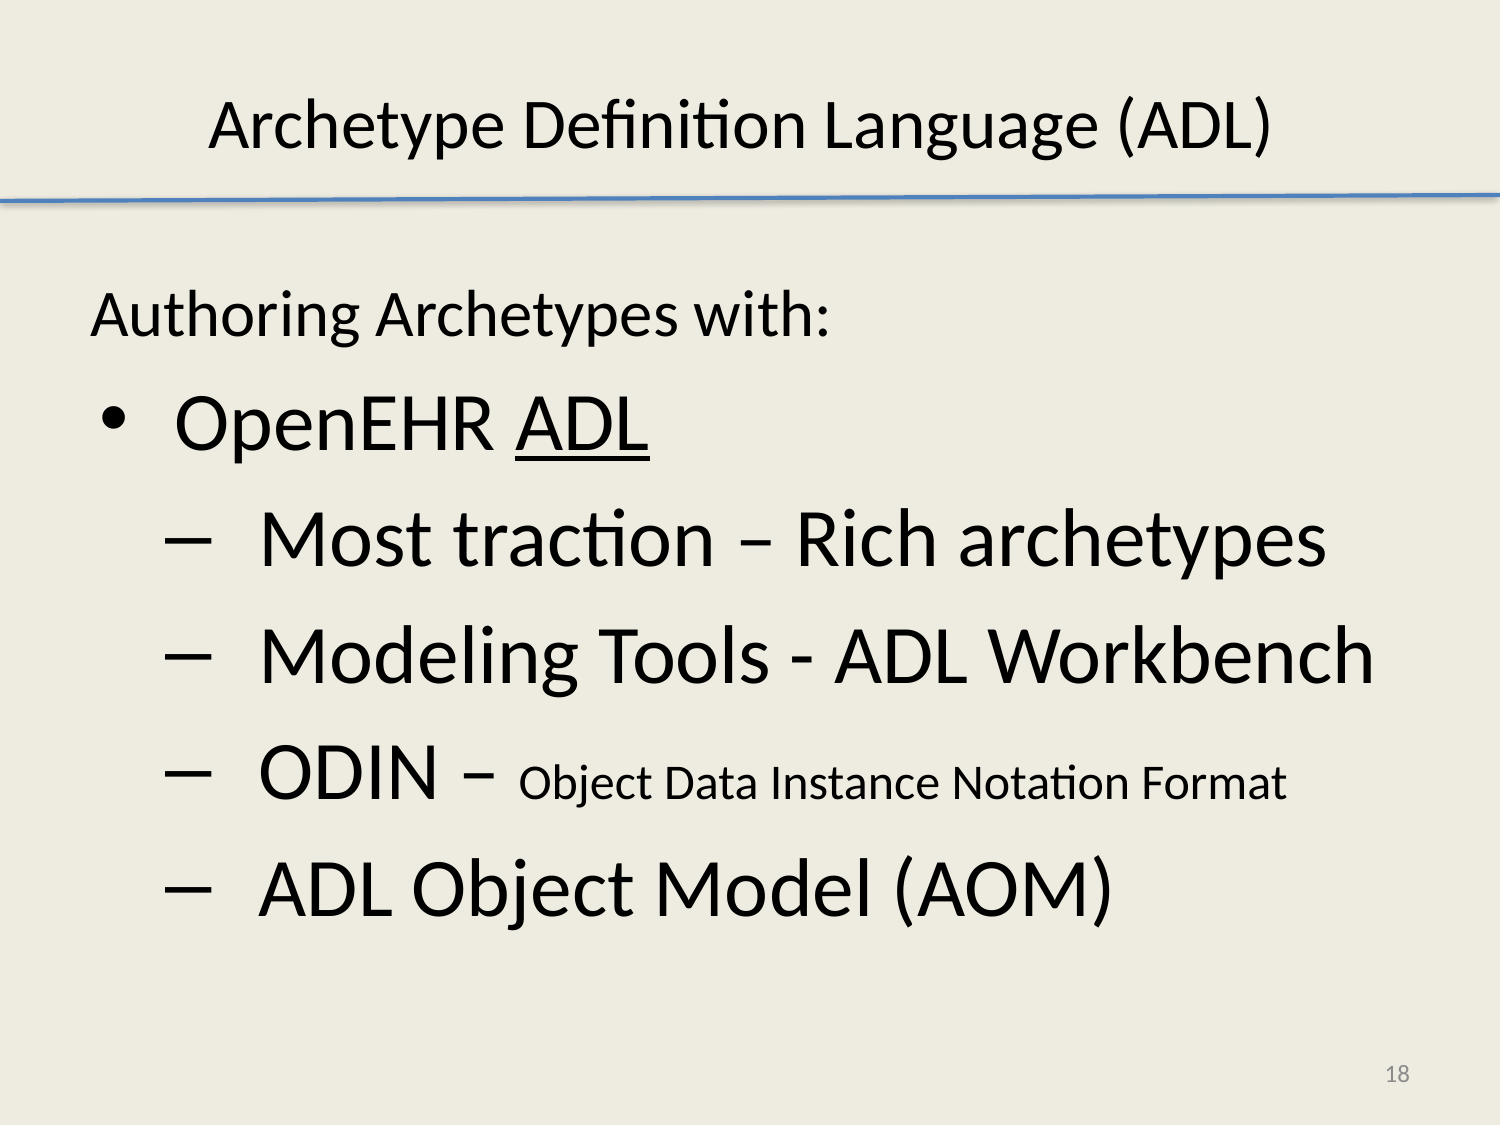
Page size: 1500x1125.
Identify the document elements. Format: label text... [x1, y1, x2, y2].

list Authoring Archetypes with: OpenEHR ADL Most traction – Rich archetypes Modeling Tools - ADL Workbench ODIN – Object Data Instance Notation Format ADL Object Model (AOM) [75, 262, 1425, 1005]
slide_number 18 [1074, 1042, 1425, 1103]
text_box Archetype Definition Language (ADL) [74, 45, 1425, 193]
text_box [0, 194, 1500, 202]
